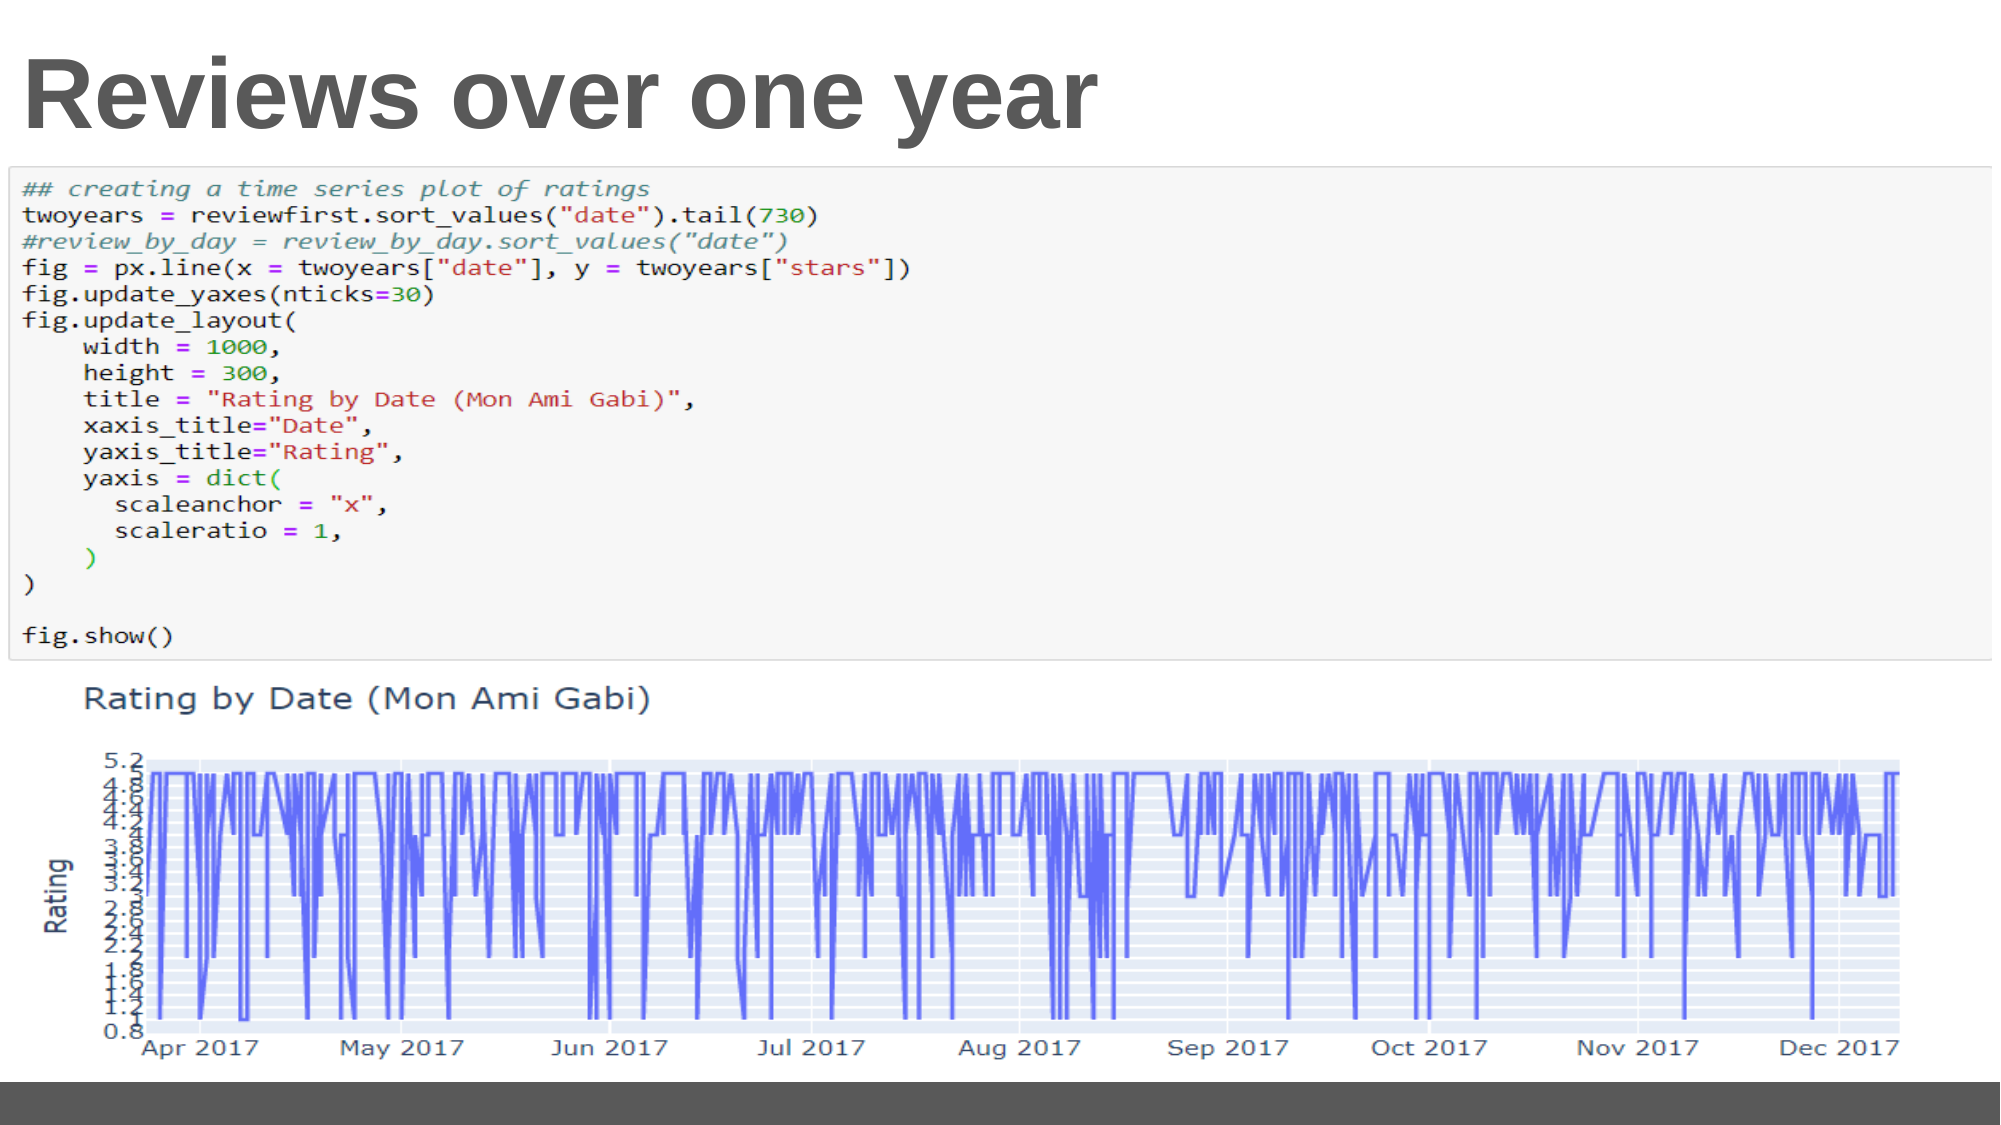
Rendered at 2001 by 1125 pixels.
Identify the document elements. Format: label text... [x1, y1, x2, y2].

list [0, 133, 7, 203]
text_box Reviews over one year [7, 32, 2000, 161]
picture [7, 160, 1992, 1065]
